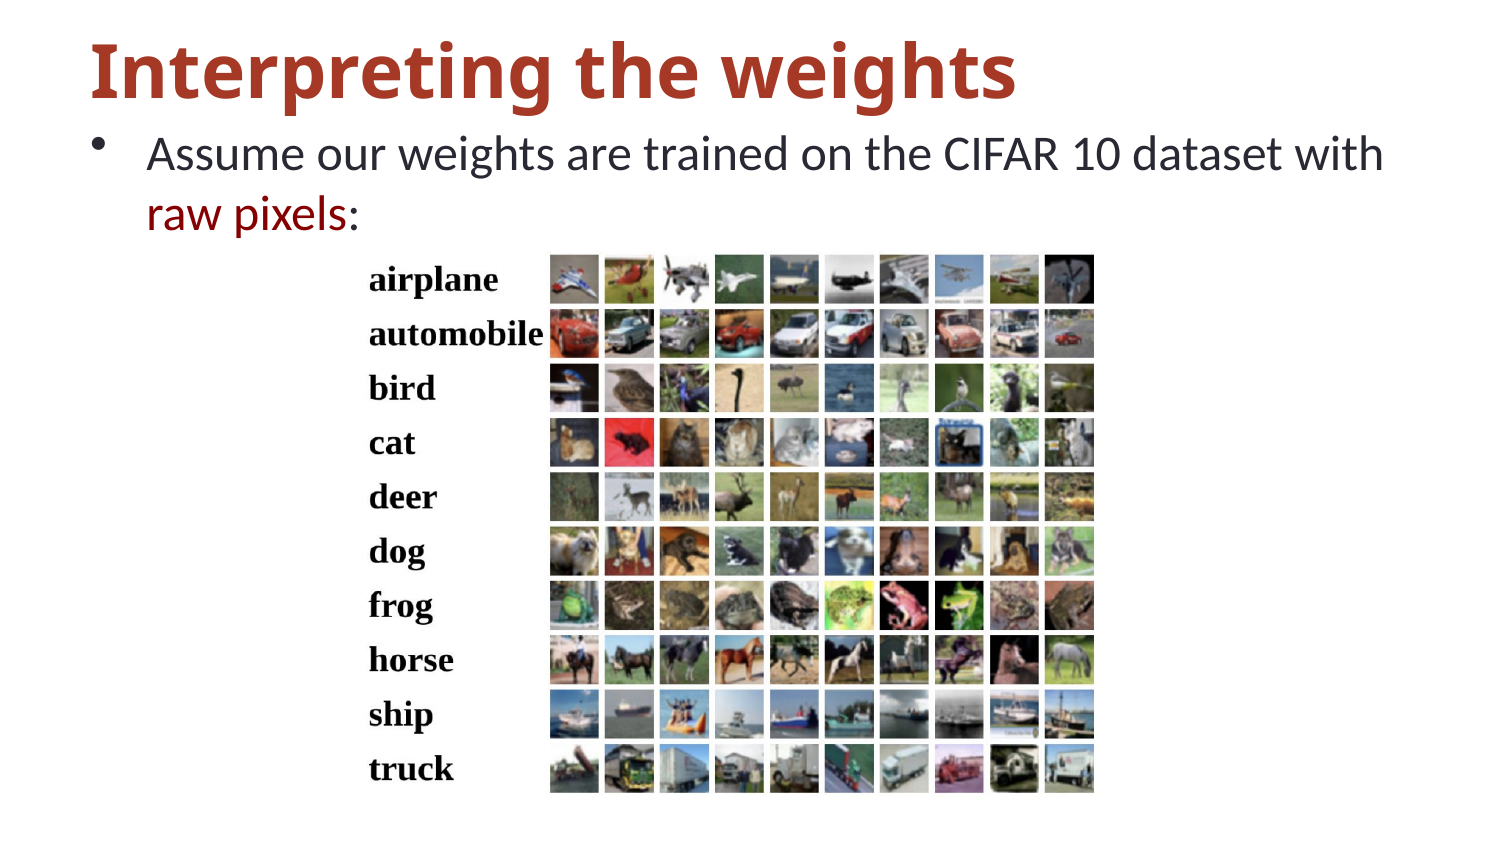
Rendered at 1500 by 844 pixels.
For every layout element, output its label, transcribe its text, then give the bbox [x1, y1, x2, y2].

picture [342, 239, 1109, 810]
title Interpreting the weights [75, 24, 1425, 112]
list Assume our weights are trained on the CIFAR 10 dataset with raw pixels: [75, 112, 1450, 754]
